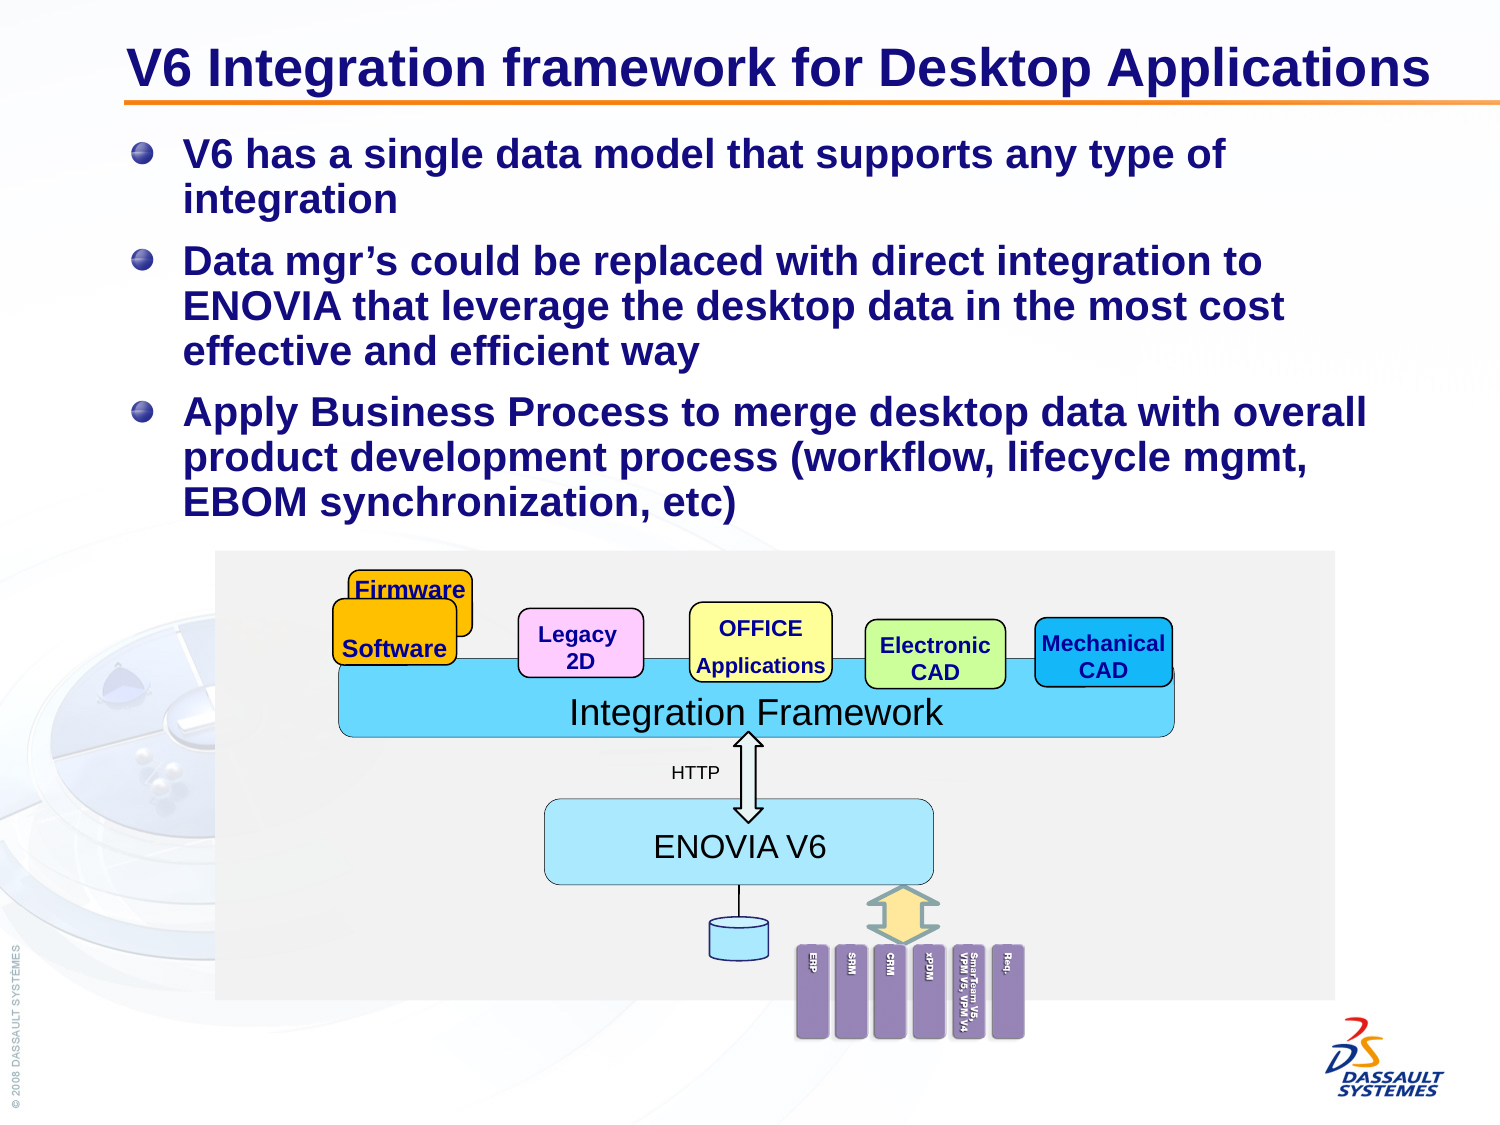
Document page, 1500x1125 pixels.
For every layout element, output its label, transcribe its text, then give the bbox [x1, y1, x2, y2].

text_box [709, 916, 769, 927]
text_box Firmware [348, 570, 473, 637]
text_box ENOVIA V6 [563, 802, 918, 888]
text_box [733, 731, 763, 823]
text_box Software [332, 598, 457, 666]
text_box [544, 798, 741, 885]
text_box Legacy 2D [518, 608, 644, 678]
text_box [793, 885, 1026, 1045]
text_box [215, 550, 1336, 1001]
text_box HTTP [656, 753, 741, 791]
picture [0, 0, 1500, 1125]
text_box Electronic CAD [865, 619, 1006, 689]
text_box Mechanical CAD [1035, 617, 1173, 687]
text_box OFFICE Applications [689, 602, 833, 682]
list V6 has a single data model that supports any type of integration Data mgr’s could be replaced with direct integration to ENOVIA that leverage the desktop data in the most cost effective and efficient way Apply Business Process to merge desktop data with overall product development process (workflow, lifecycle mgmt, EBOM synchronization, etc) [111, 124, 1444, 528]
text_box [709, 916, 769, 961]
text_box Integration Framework [338, 658, 1175, 738]
text_box [756, 798, 934, 884]
title V6 Integration framework for Desktop Applications [125, 24, 1477, 99]
